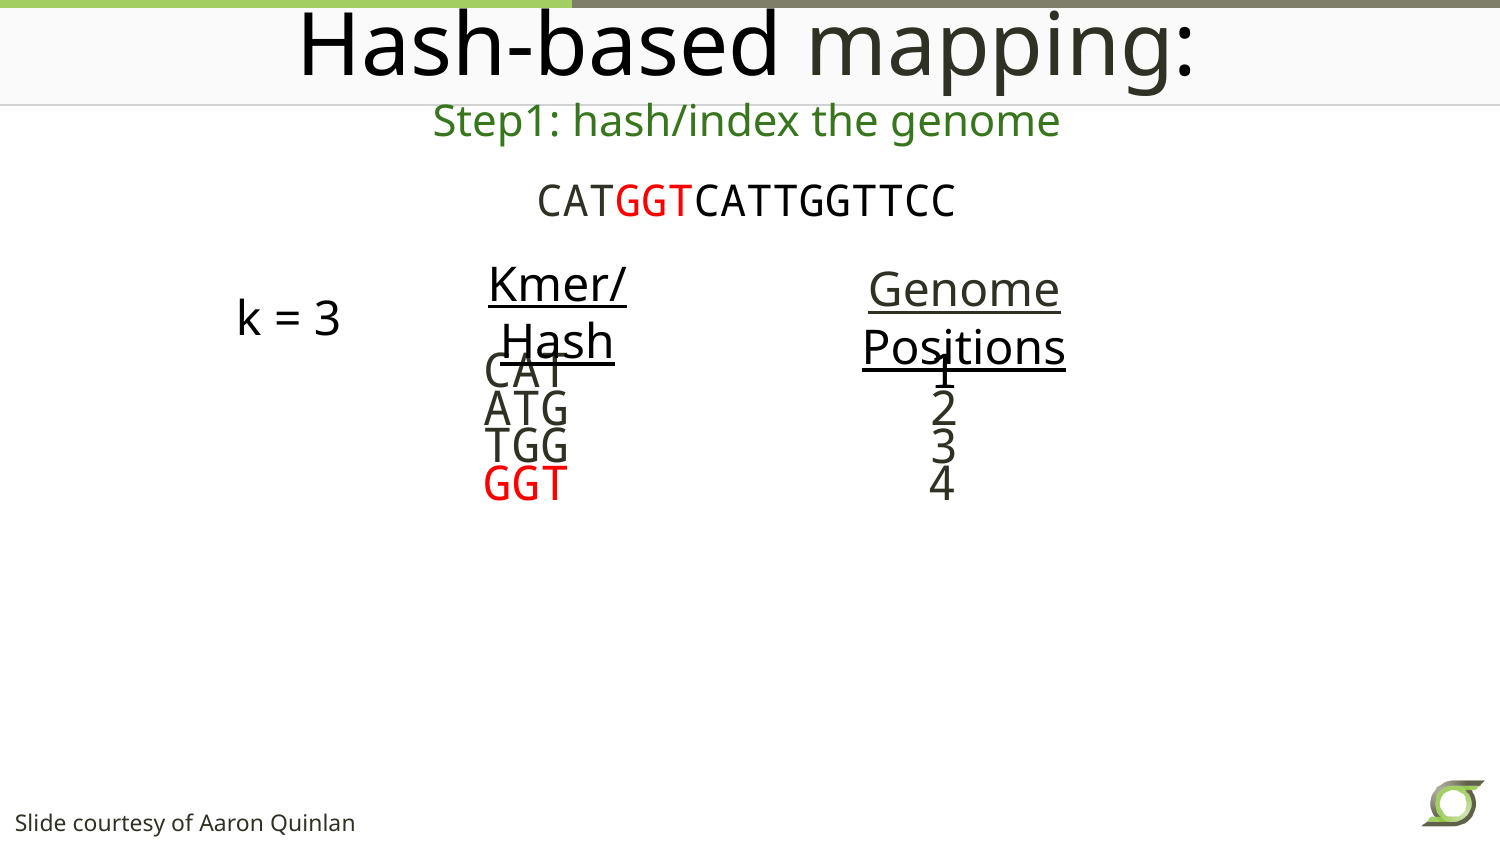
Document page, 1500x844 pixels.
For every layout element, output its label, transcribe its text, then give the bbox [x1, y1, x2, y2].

text_box ATG [462, 387, 590, 425]
text_box 2 [923, 388, 955, 425]
text_box CAT [462, 350, 590, 387]
text_box 4 [922, 463, 954, 500]
text_box Hash-based mapping: Step1: hash/index the genome [61, 0, 1433, 133]
text_box CATGGTCATTGGTTCC [514, 172, 978, 226]
text_box Slide courtesy of Aaron Quinlan [0, 800, 738, 844]
text_box Genome Positions [778, 299, 1150, 334]
text_box TGG [462, 425, 590, 462]
text_box GGT [462, 462, 590, 500]
text_box Kmer/Hash [439, 299, 675, 322]
text_box 1 [923, 350, 955, 388]
text_box k = 3 [225, 299, 352, 334]
text_box 3 [923, 425, 955, 463]
